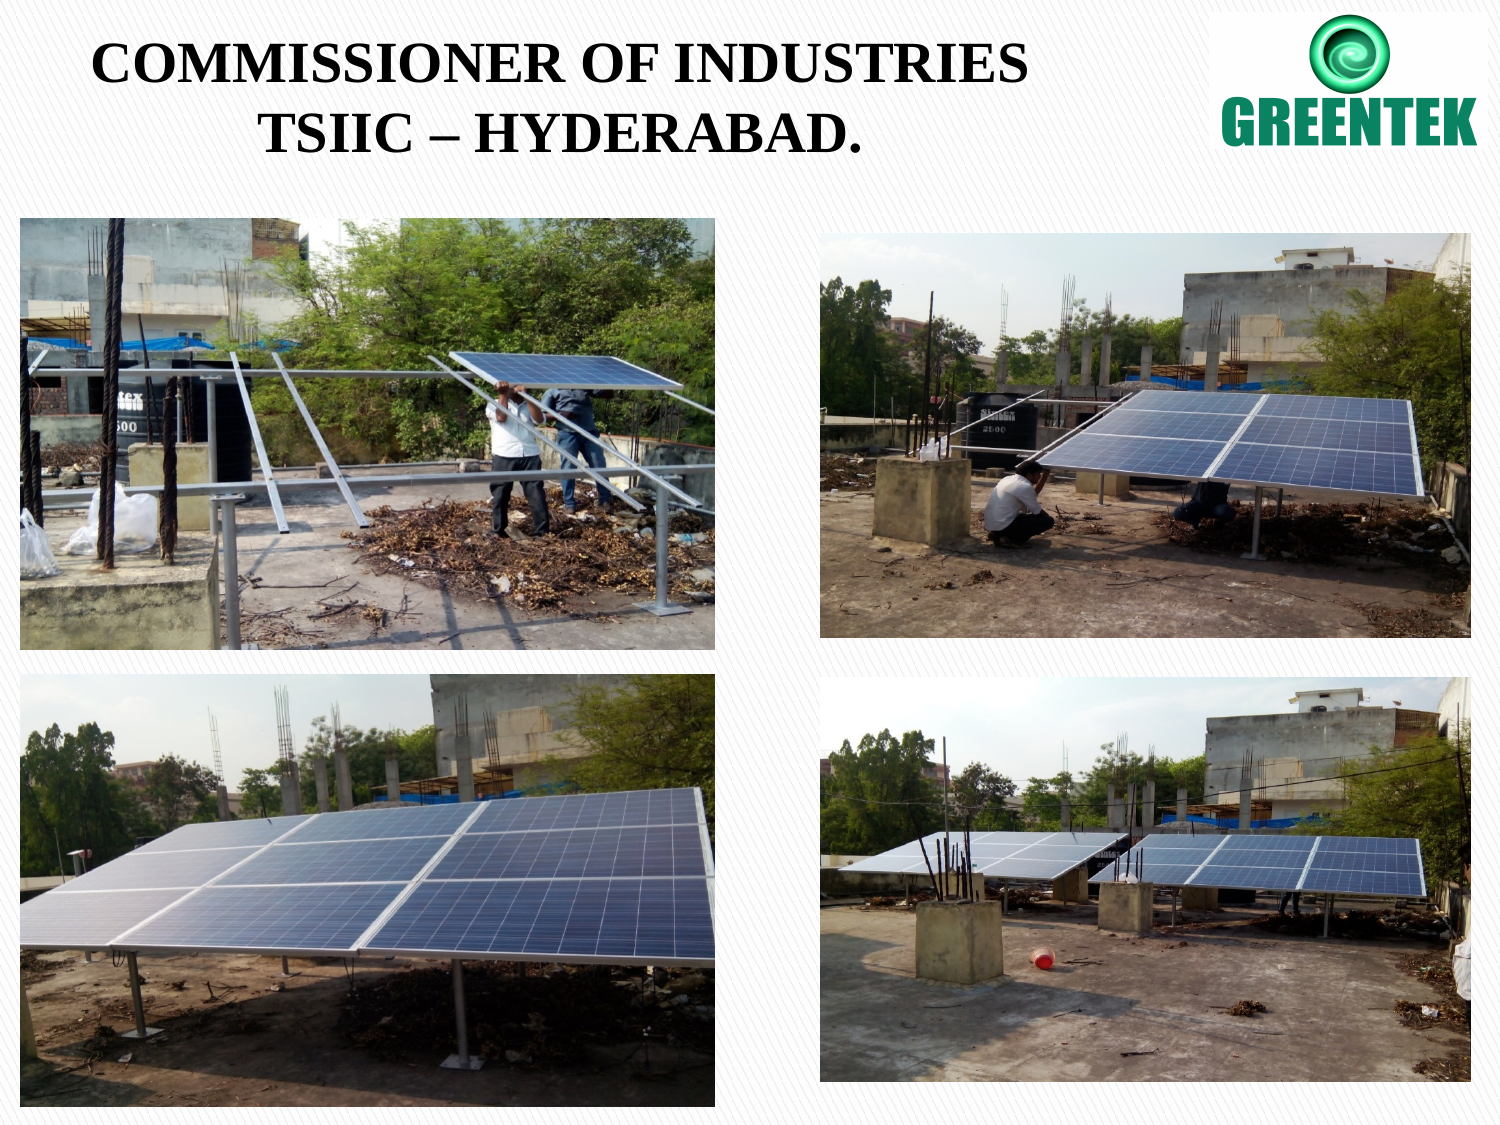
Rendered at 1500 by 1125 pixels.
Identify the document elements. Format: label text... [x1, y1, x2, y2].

picture [20, 674, 715, 1108]
title COMMISSIONER OF INDUSTRIES TSIIC – HYDERABAD. [20, 0, 1100, 188]
picture [20, 217, 715, 651]
picture [1209, 12, 1488, 149]
picture [820, 677, 1471, 1082]
picture [820, 233, 1471, 638]
